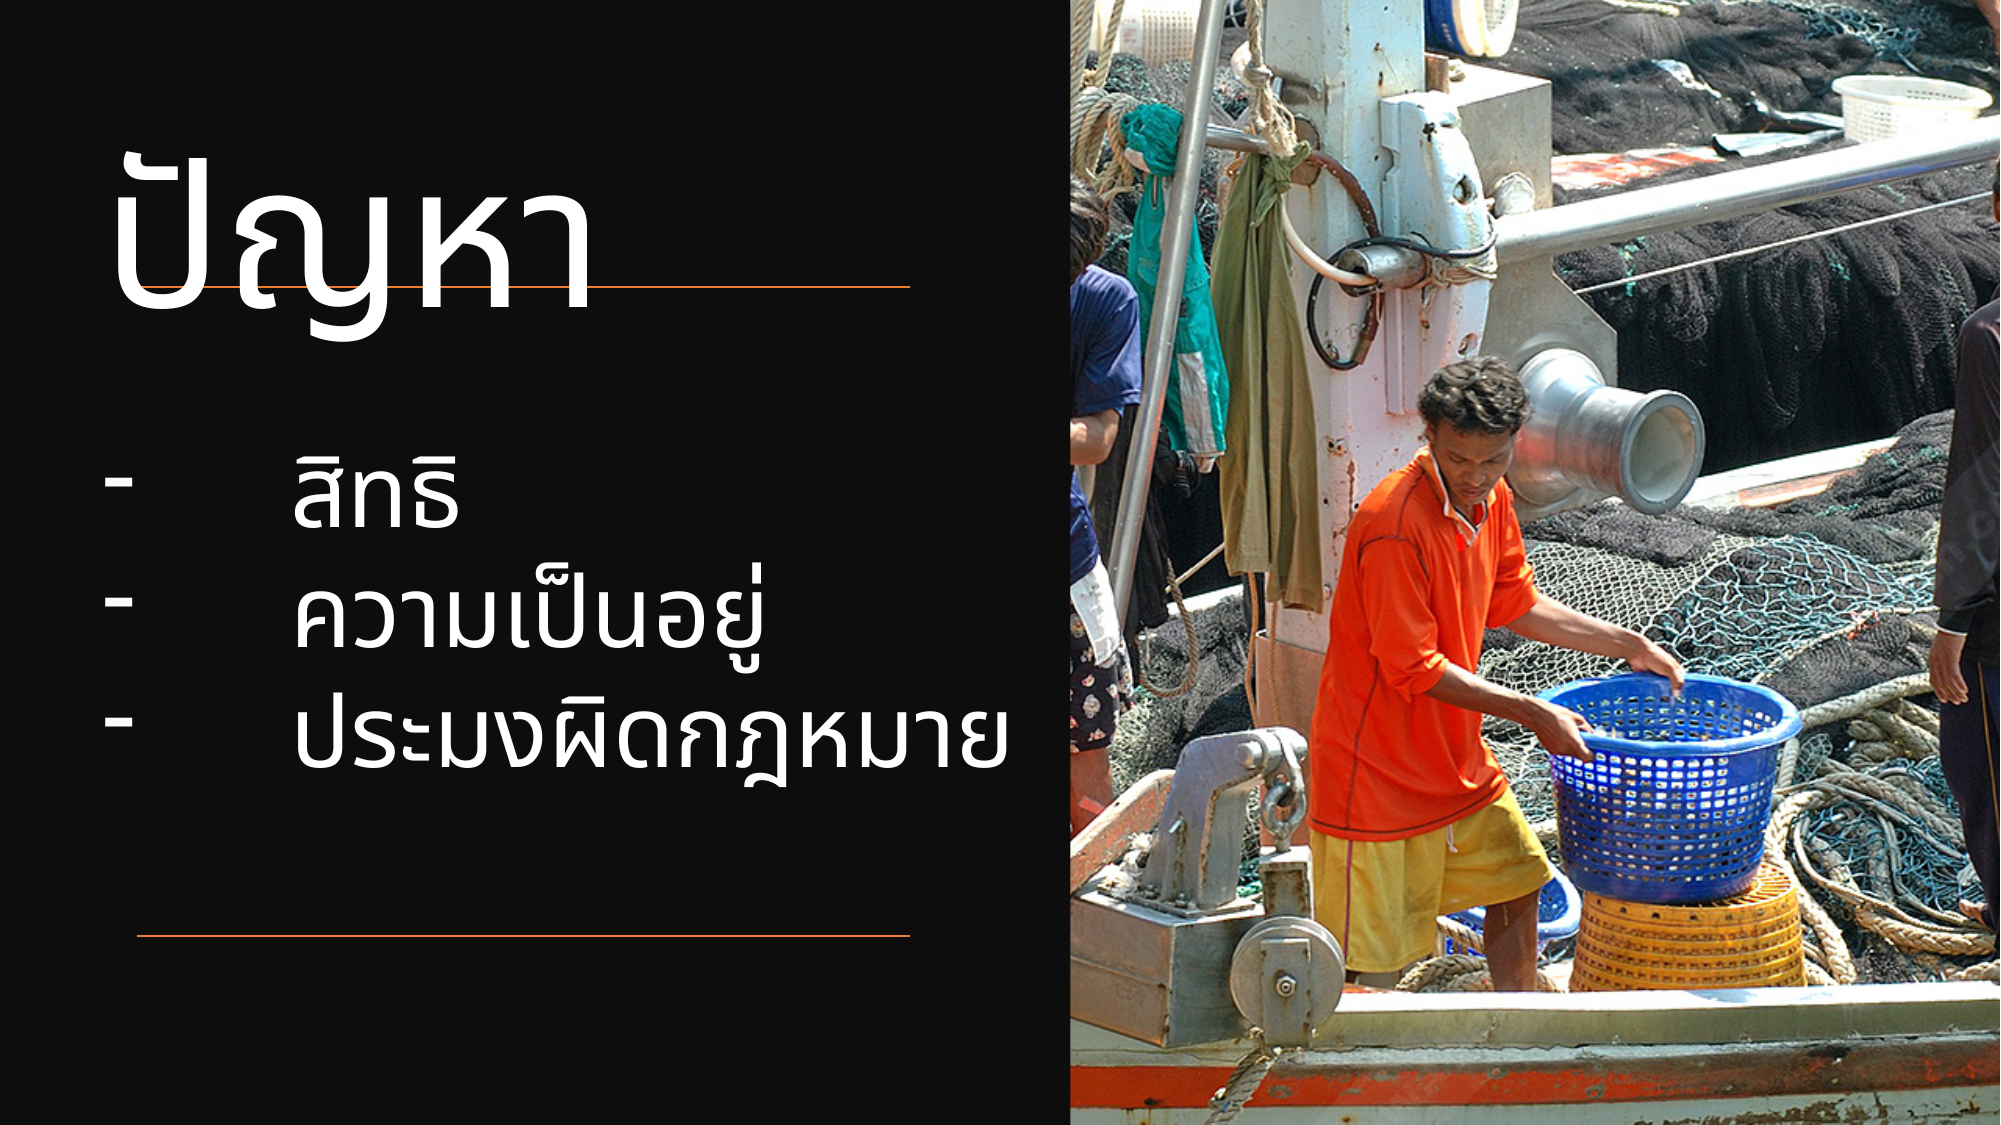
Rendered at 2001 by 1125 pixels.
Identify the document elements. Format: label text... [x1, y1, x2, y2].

text_box [0, 0, 1070, 1125]
picture [1070, 0, 2000, 1125]
text_box ปัญหา สิทธิ ความเป็นอยู่ ประมงผิดกฎหมาย [88, 99, 1031, 795]
